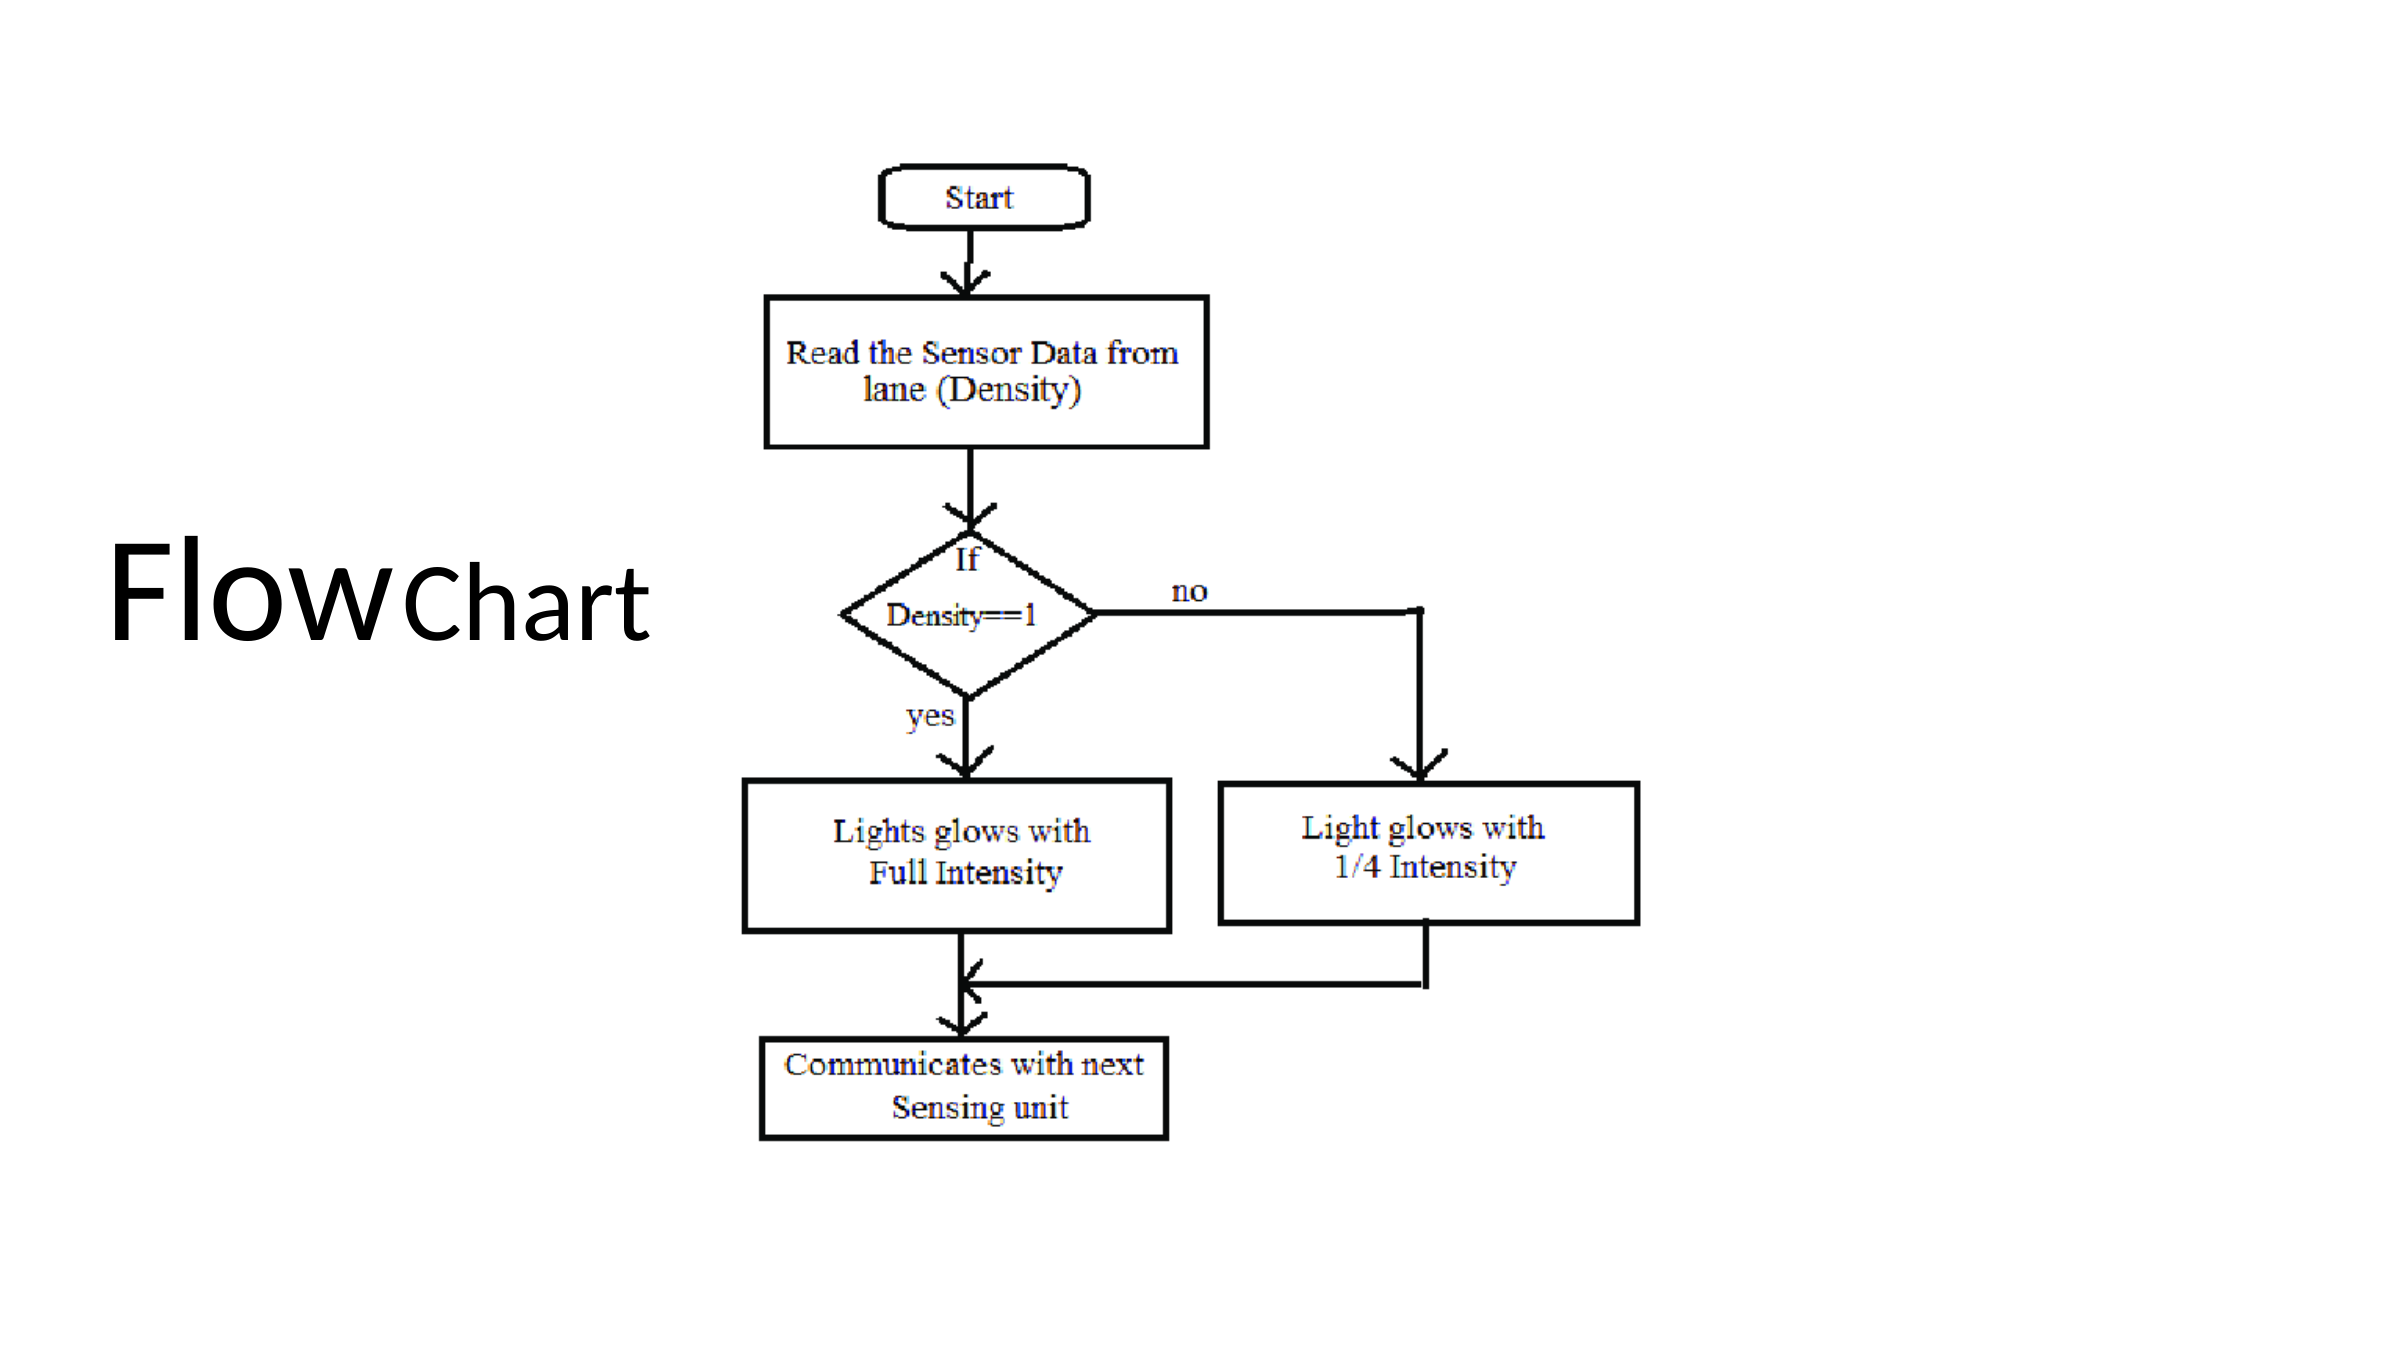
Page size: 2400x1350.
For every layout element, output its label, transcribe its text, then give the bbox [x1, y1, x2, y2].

text_box Flow Chart [90, 483, 674, 678]
picture [717, 154, 1683, 1164]
